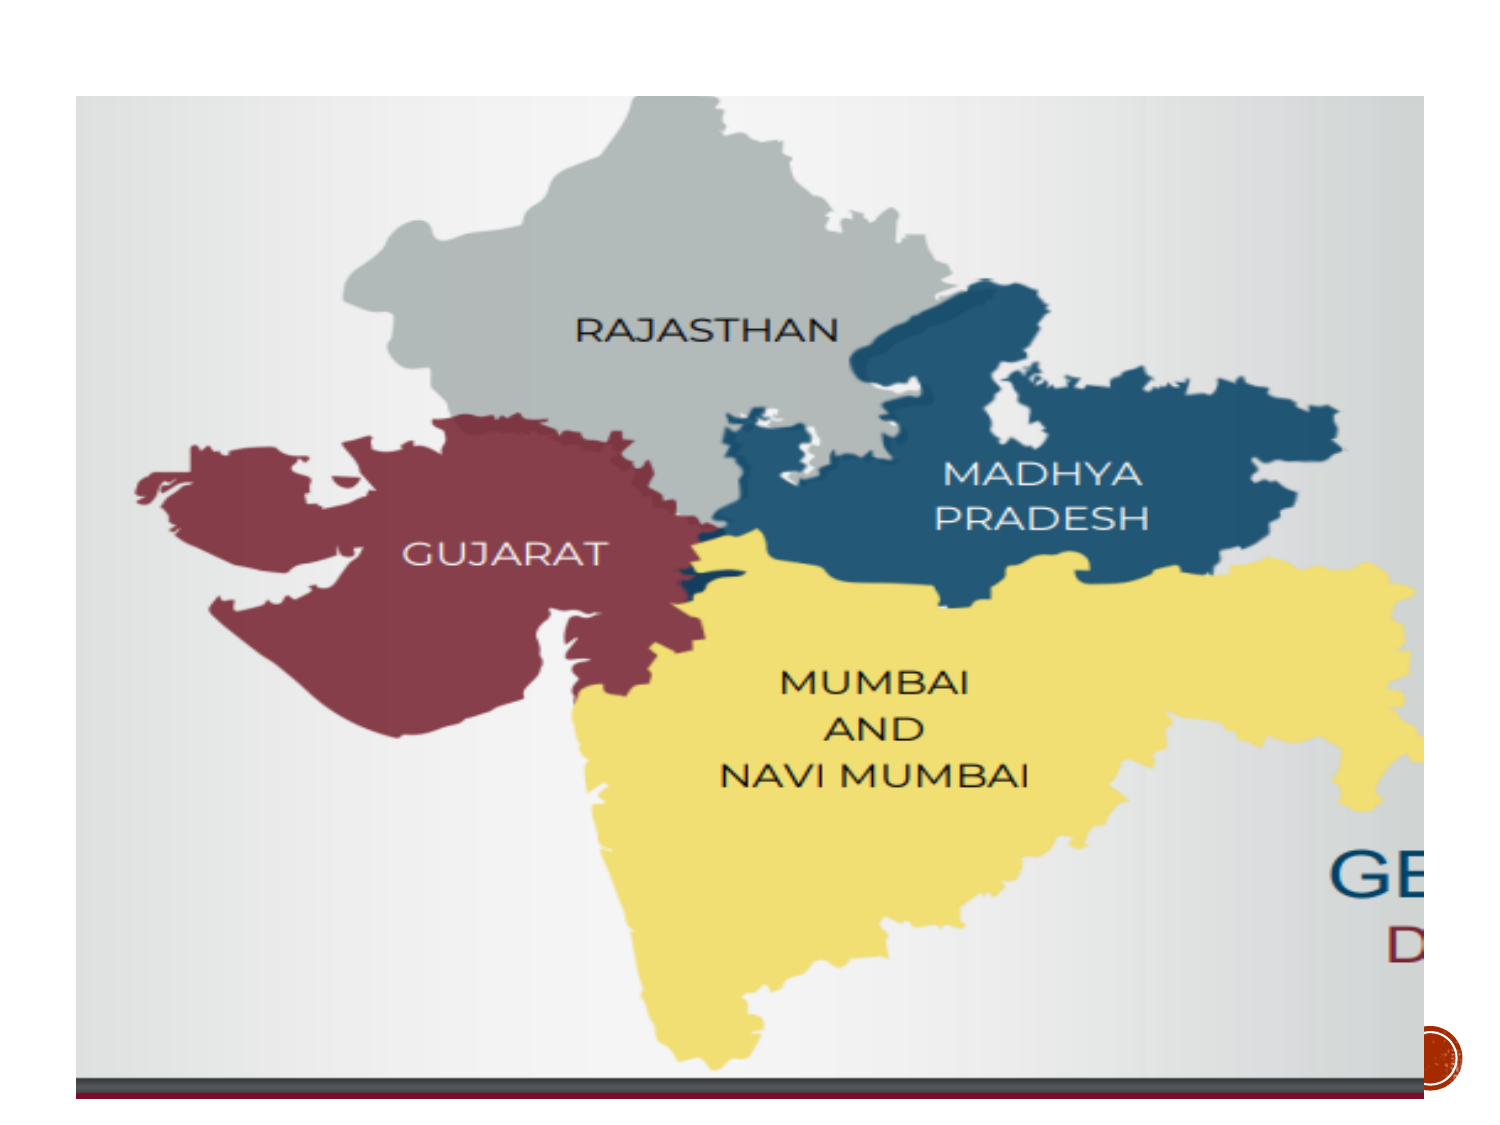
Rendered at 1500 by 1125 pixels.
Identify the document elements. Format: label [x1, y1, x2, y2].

list [81, 100, 1420, 1096]
